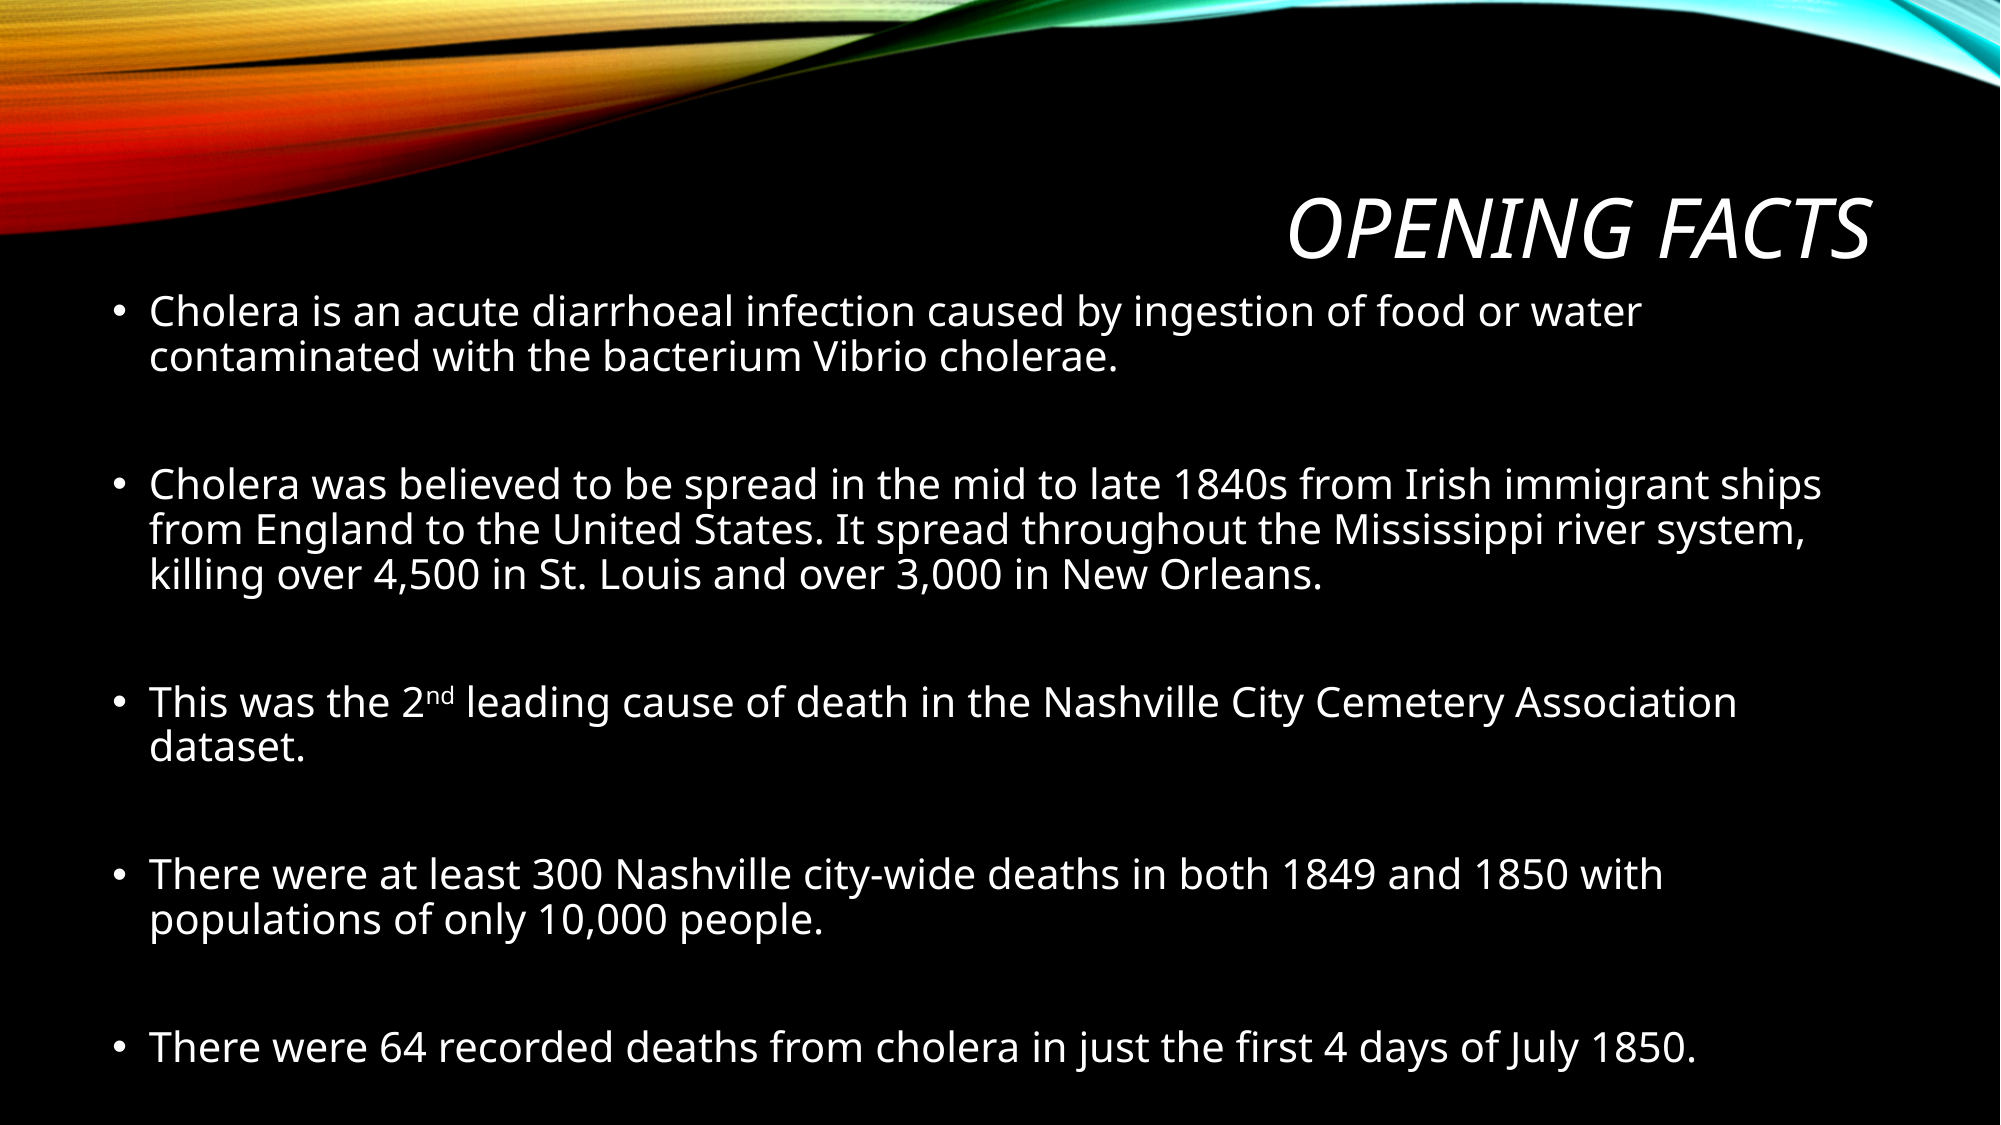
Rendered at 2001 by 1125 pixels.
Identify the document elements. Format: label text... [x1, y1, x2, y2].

picture [0, 0, 2000, 237]
list Cholera is an acute diarrhoeal infection caused by ingestion of food or water contaminated with the bacterium Vibrio cholerae. Cholera was believed to be spread in the mid to late 1840s from Irish immigrant ships from England to the United States. It spread throughout the Mississippi river system, killing over 4,500 in St. Louis and over 3,000 in New Orleans. This was the 2nd leading cause of death in the Nashville City Cemetery Association dataset. There were at least 300 Nashville city-wide deaths in both 1849 and 1850 with populations of only 10,000 people. There were 64 recorded deaths from cholera in just the first 4 days of July 1850. [97, 283, 1873, 1087]
title Opening facts [474, 125, 1888, 338]
